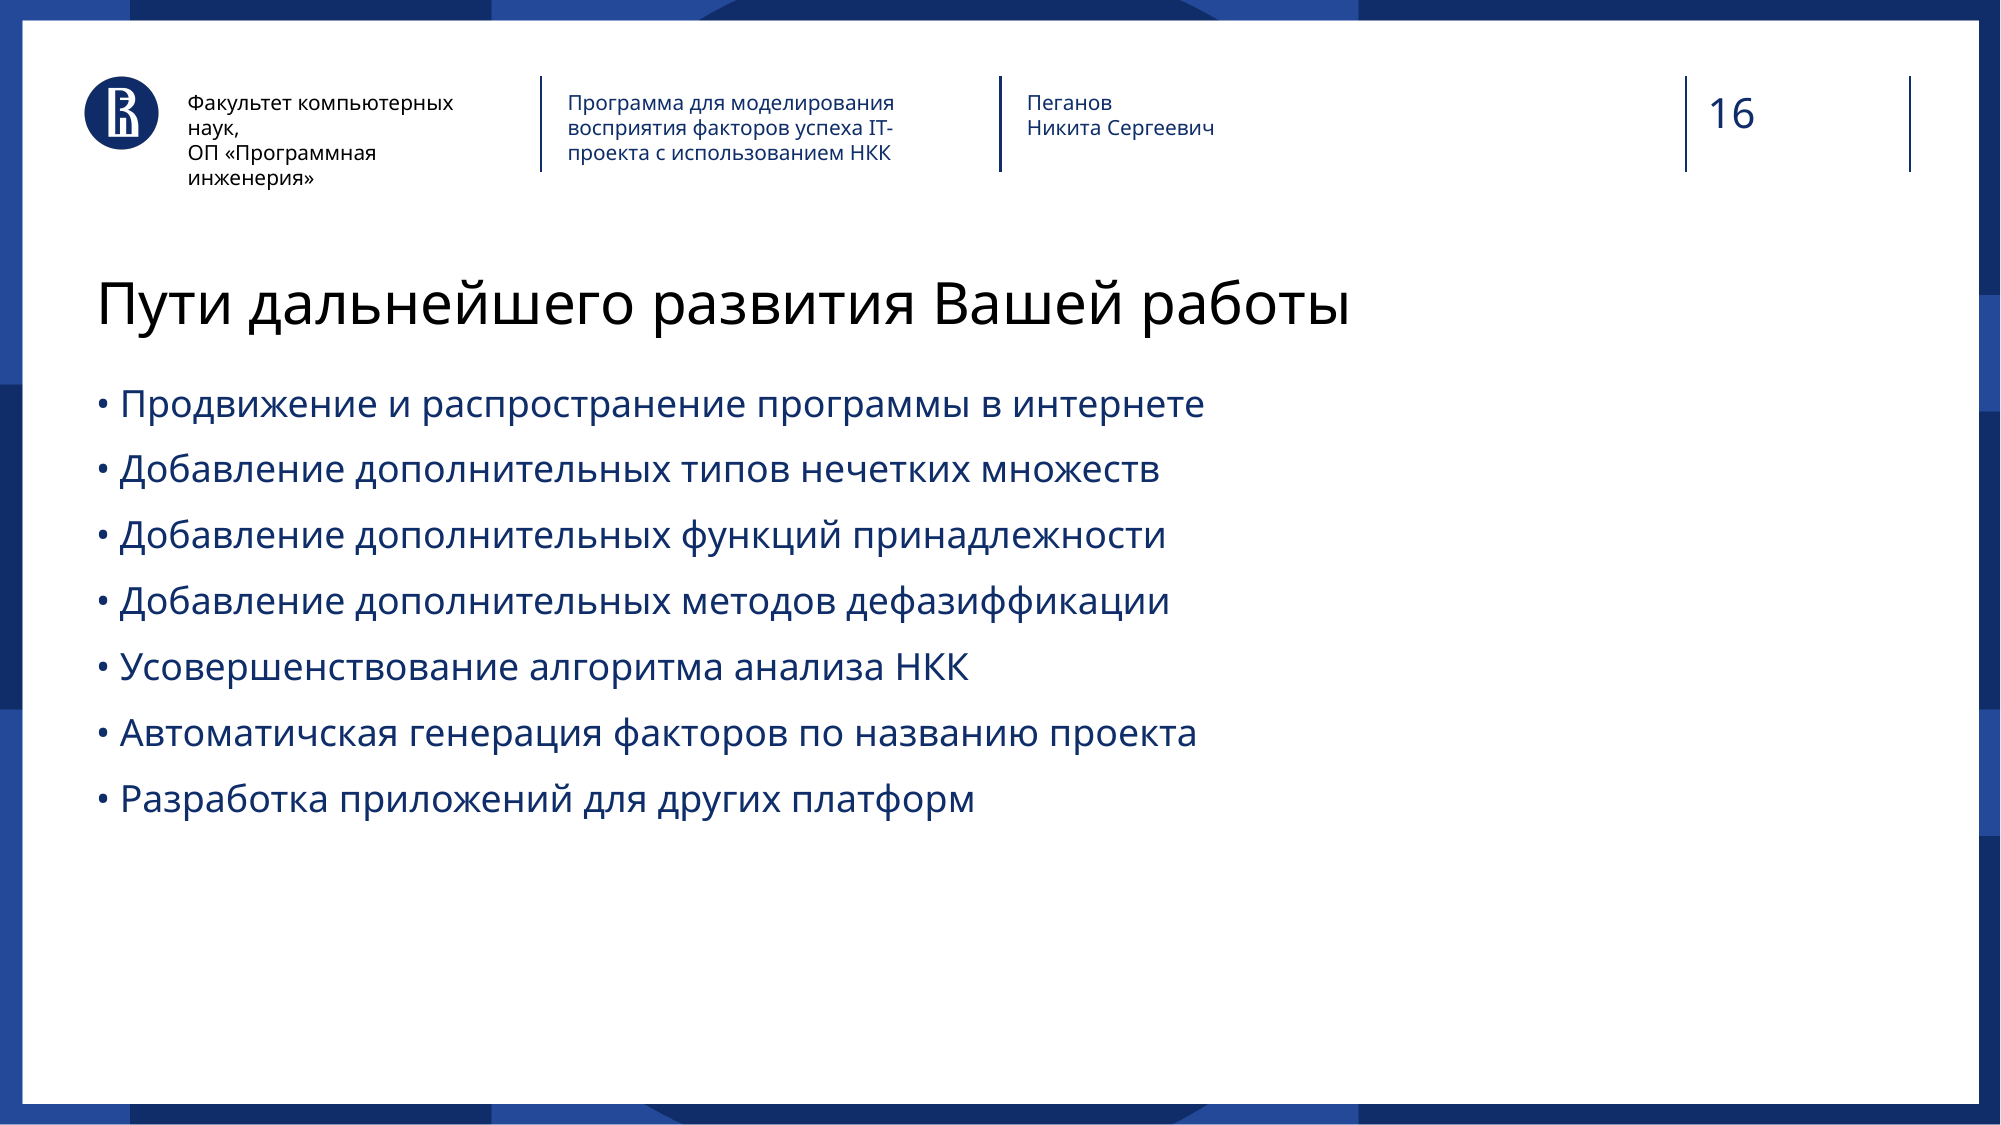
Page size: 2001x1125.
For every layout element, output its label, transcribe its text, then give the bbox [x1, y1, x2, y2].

list Пеганов Никита Сергеевич [1026, 90, 1367, 157]
list Программа для моделирования восприятия факторов успеха IТ-проекта с использованием НКК [567, 90, 907, 157]
picture [0, 0, 2001, 1125]
title Пути дальнейшего развития Вашей работы [96, 266, 1927, 351]
list Факультет компьютерных наук, ОП «Программная инженерия» [187, 90, 500, 159]
list • Продвижение и распространение программы в интернете • Добавление дополнительных типов нечетких множеств • Добавление дополнительных функций принадлежности • Добавление дополнительных методов дефазиффикации • Усовершенствование алгоритма анализа НКК • Автоматичская генерация факторов по названию проекта • Разработка приложений для других платформ [96, 379, 1955, 1125]
